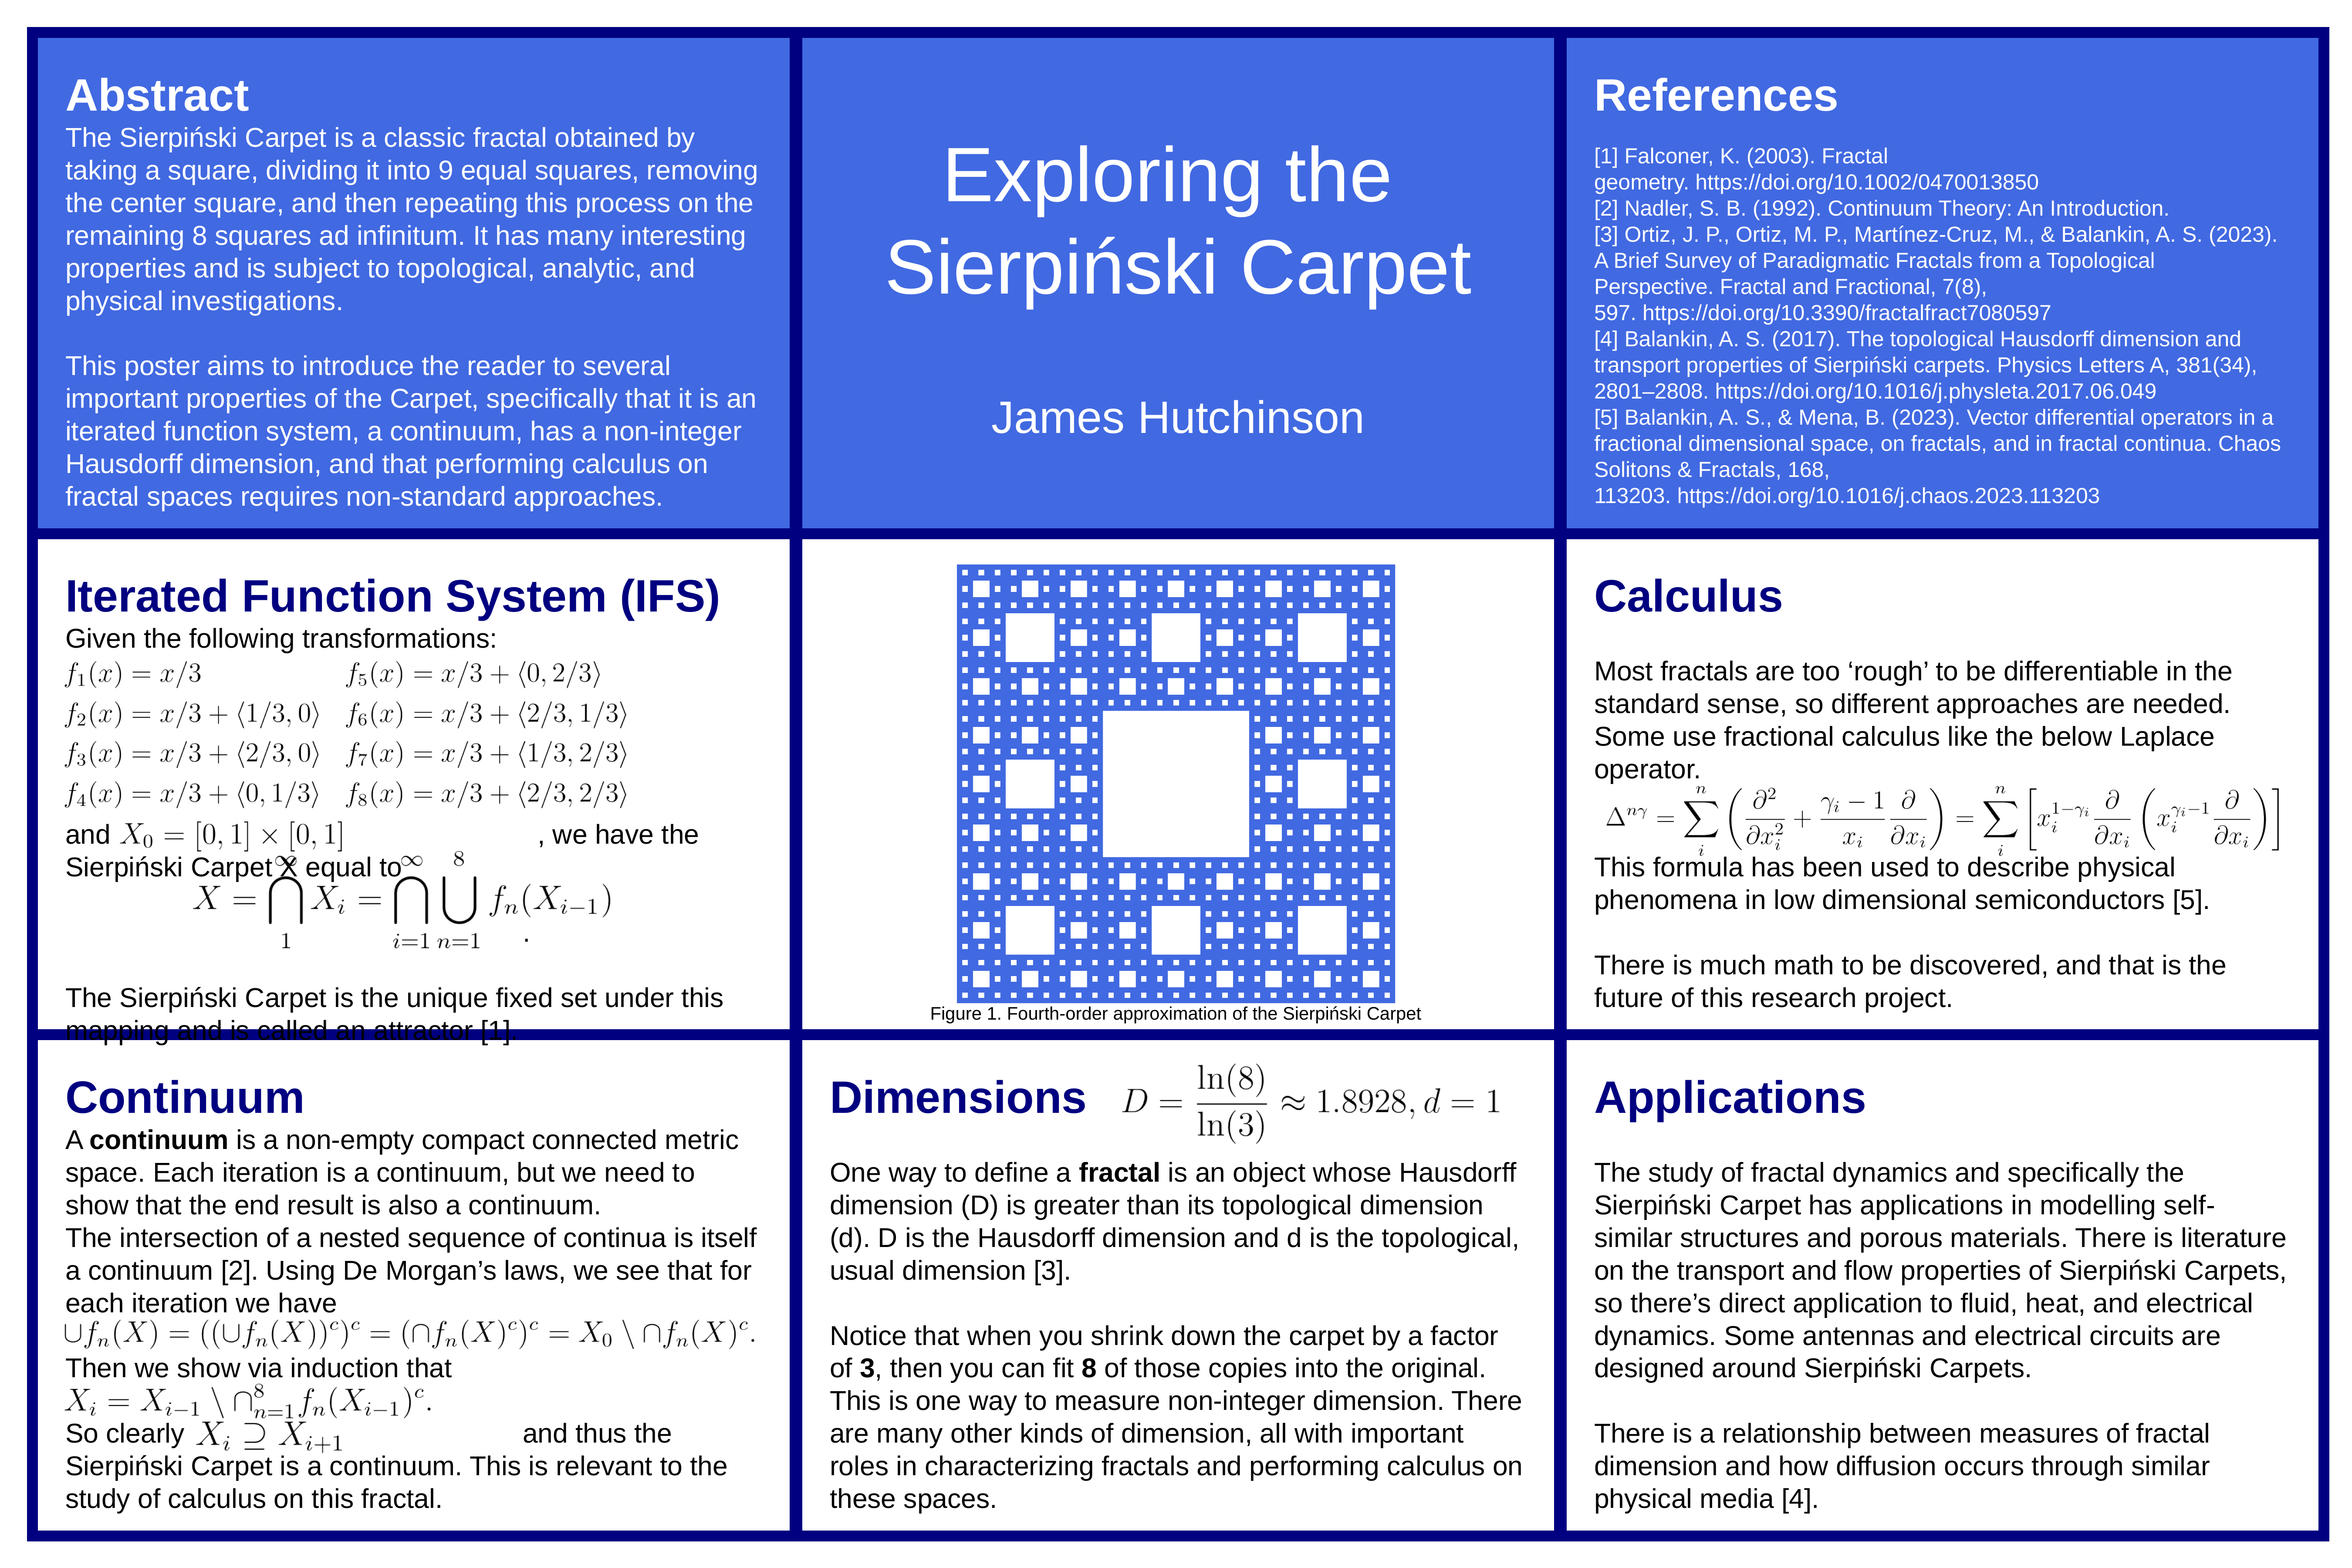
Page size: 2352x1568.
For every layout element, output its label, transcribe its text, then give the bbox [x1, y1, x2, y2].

text_box Exploring the Sierpiński Carpet James Hutchinson [796, 32, 1560, 534]
text_box Figure 1. Fourth-order approximation of the Sierpiński Carpet [923, 998, 1428, 1027]
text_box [32, 533, 795, 1035]
picture [1122, 1064, 1500, 1145]
picture [947, 555, 1405, 1013]
text_box Dimensions One way to define a fractal is an object whose Hausdorff dimension (D) is greater than its topological dimension (d). D is the Hausdorff dimension and d is the topological, usual dimension [3]. Notice that when you shrink down the carpet by a factor of 3, then you can fit 8 of those copies into the original. This is one way to measure non-integer dimension. There are many other kinds of dimension, all with important roles in characterizing fractals and performing calculus on these spaces. [801, 1034, 1560, 1537]
text_box Abstract The Sierpiński Carpet is a classic fractal obtained by taking a square, dividing it into 9 equal squares, removing the center square, and then repeating this process on the remaining 8 squares ad infinitum. It has many interesting properties and is subject to topological, analytic, and physical investigations. This poster aims to introduce the reader to several important properties of the Carpet, specifically that it is an iterated function system, a continuum, has a non-integer Hausdorff dimension, and that performing calculus on fractal spaces requires non-standard approaches. [32, 32, 796, 528]
text_box Calculus Most fractals are too ‘rough’ to be differentiable in the standard sense, so different approaches are needed. Some use fractional calculus like the below Laplace operator. This formula has been used to describe physical phenomena in low dimensional semiconductors [5]. There is much math to be discovered, and that is the future of this research project. [1561, 533, 2325, 1034]
text_box Applications The study of fractal dynamics and specifically the Sierpiński Carpet has applications in modelling self-similar structures and porous materials. There is literature on the transport and flow properties of Sierpiński Carpets, so there’s direct application to fluid, heat, and electrical dynamics. Some antennas and electrical circuits are designed around Sierpiński Carpets. There is a relationship between measures of fractal dimension and how diffusion occurs through similar physical media [4]. [1561, 1034, 2325, 1537]
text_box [32, 1035, 795, 1536]
text_box [801, 534, 1560, 1034]
picture [1606, 786, 2279, 856]
text_box References [1] Falconer, K. (2003). Fractal geometry. https://doi.org/10.1002/0470013850 [2] Nadler, S. B. (1992). Continuum Theory: An Introduction. [3] Ortiz, J. P., Ortiz, M. P., Martínez-Cruz, M., & Balankin, A. S. (2023). A Brief Survey of Paradigmatic Fractals from a Topological Perspective. Fractal and Fractional, 7(8), 597. https://doi.org/10.3390/fractalfract7080597 [4] Balankin, A. S. (2017). The topological Hausdorff dimension and transport properties of Sierpiński carpets. Physics Letters A, 381(34), 2801–2808. https://doi.org/10.1016/j.physleta.2017.06.049 [5] Balankin, A. S., & Mena, B. (2023). Vector differential operators in a fractional dimensional space, on fractals, and in fractal continua. Chaos Solitons & Fractals, 168, 113203. https://doi.org/10.1016/j.chaos.2023.113203 [1561, 32, 2325, 533]
